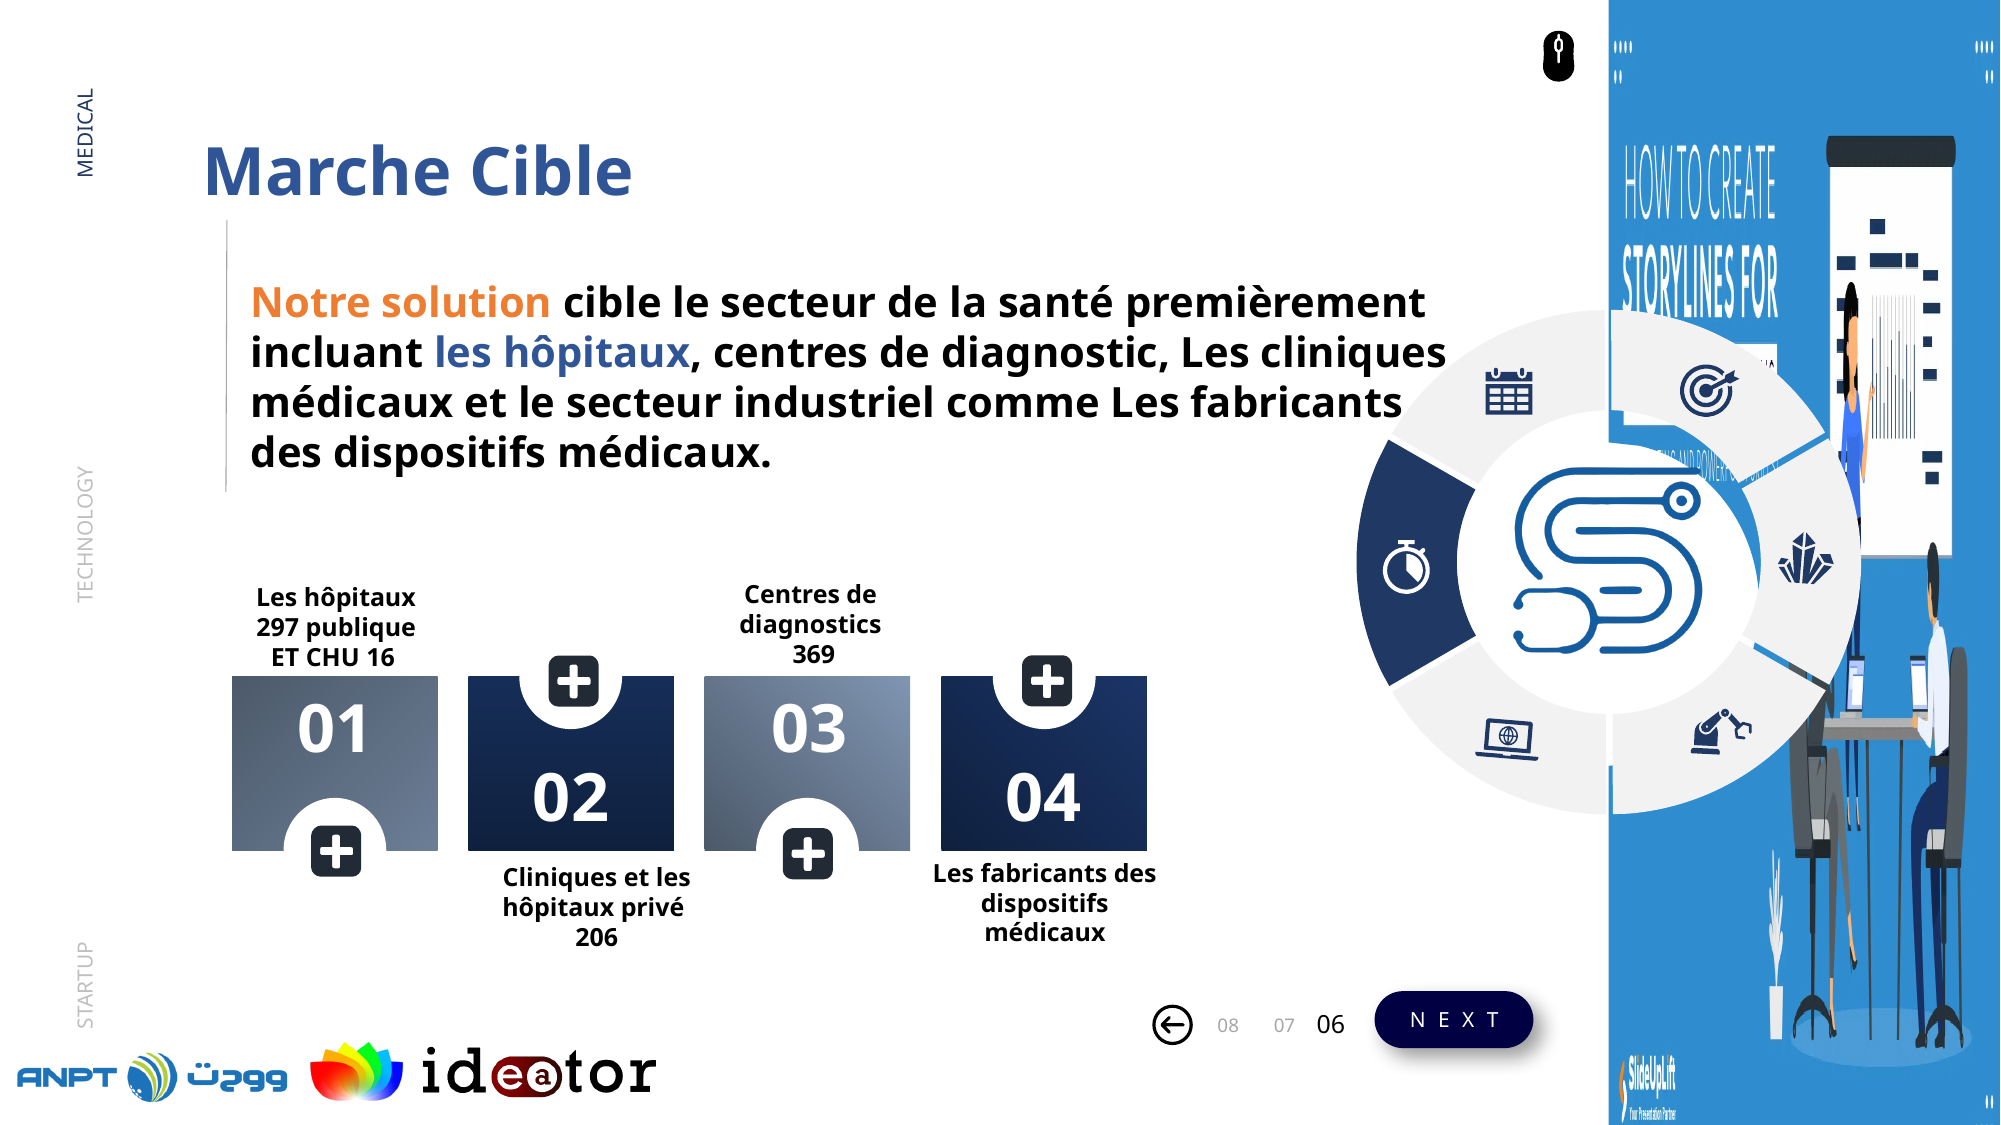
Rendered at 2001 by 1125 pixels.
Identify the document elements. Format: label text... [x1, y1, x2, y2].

picture [1608, 0, 2000, 1125]
text_box NEXT [1386, 990, 1535, 1050]
text_box [1543, 30, 1575, 82]
picture [4, 1045, 300, 1109]
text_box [1488, 277, 1894, 847]
picture [305, 1024, 690, 1112]
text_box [64, 0, 1488, 1044]
